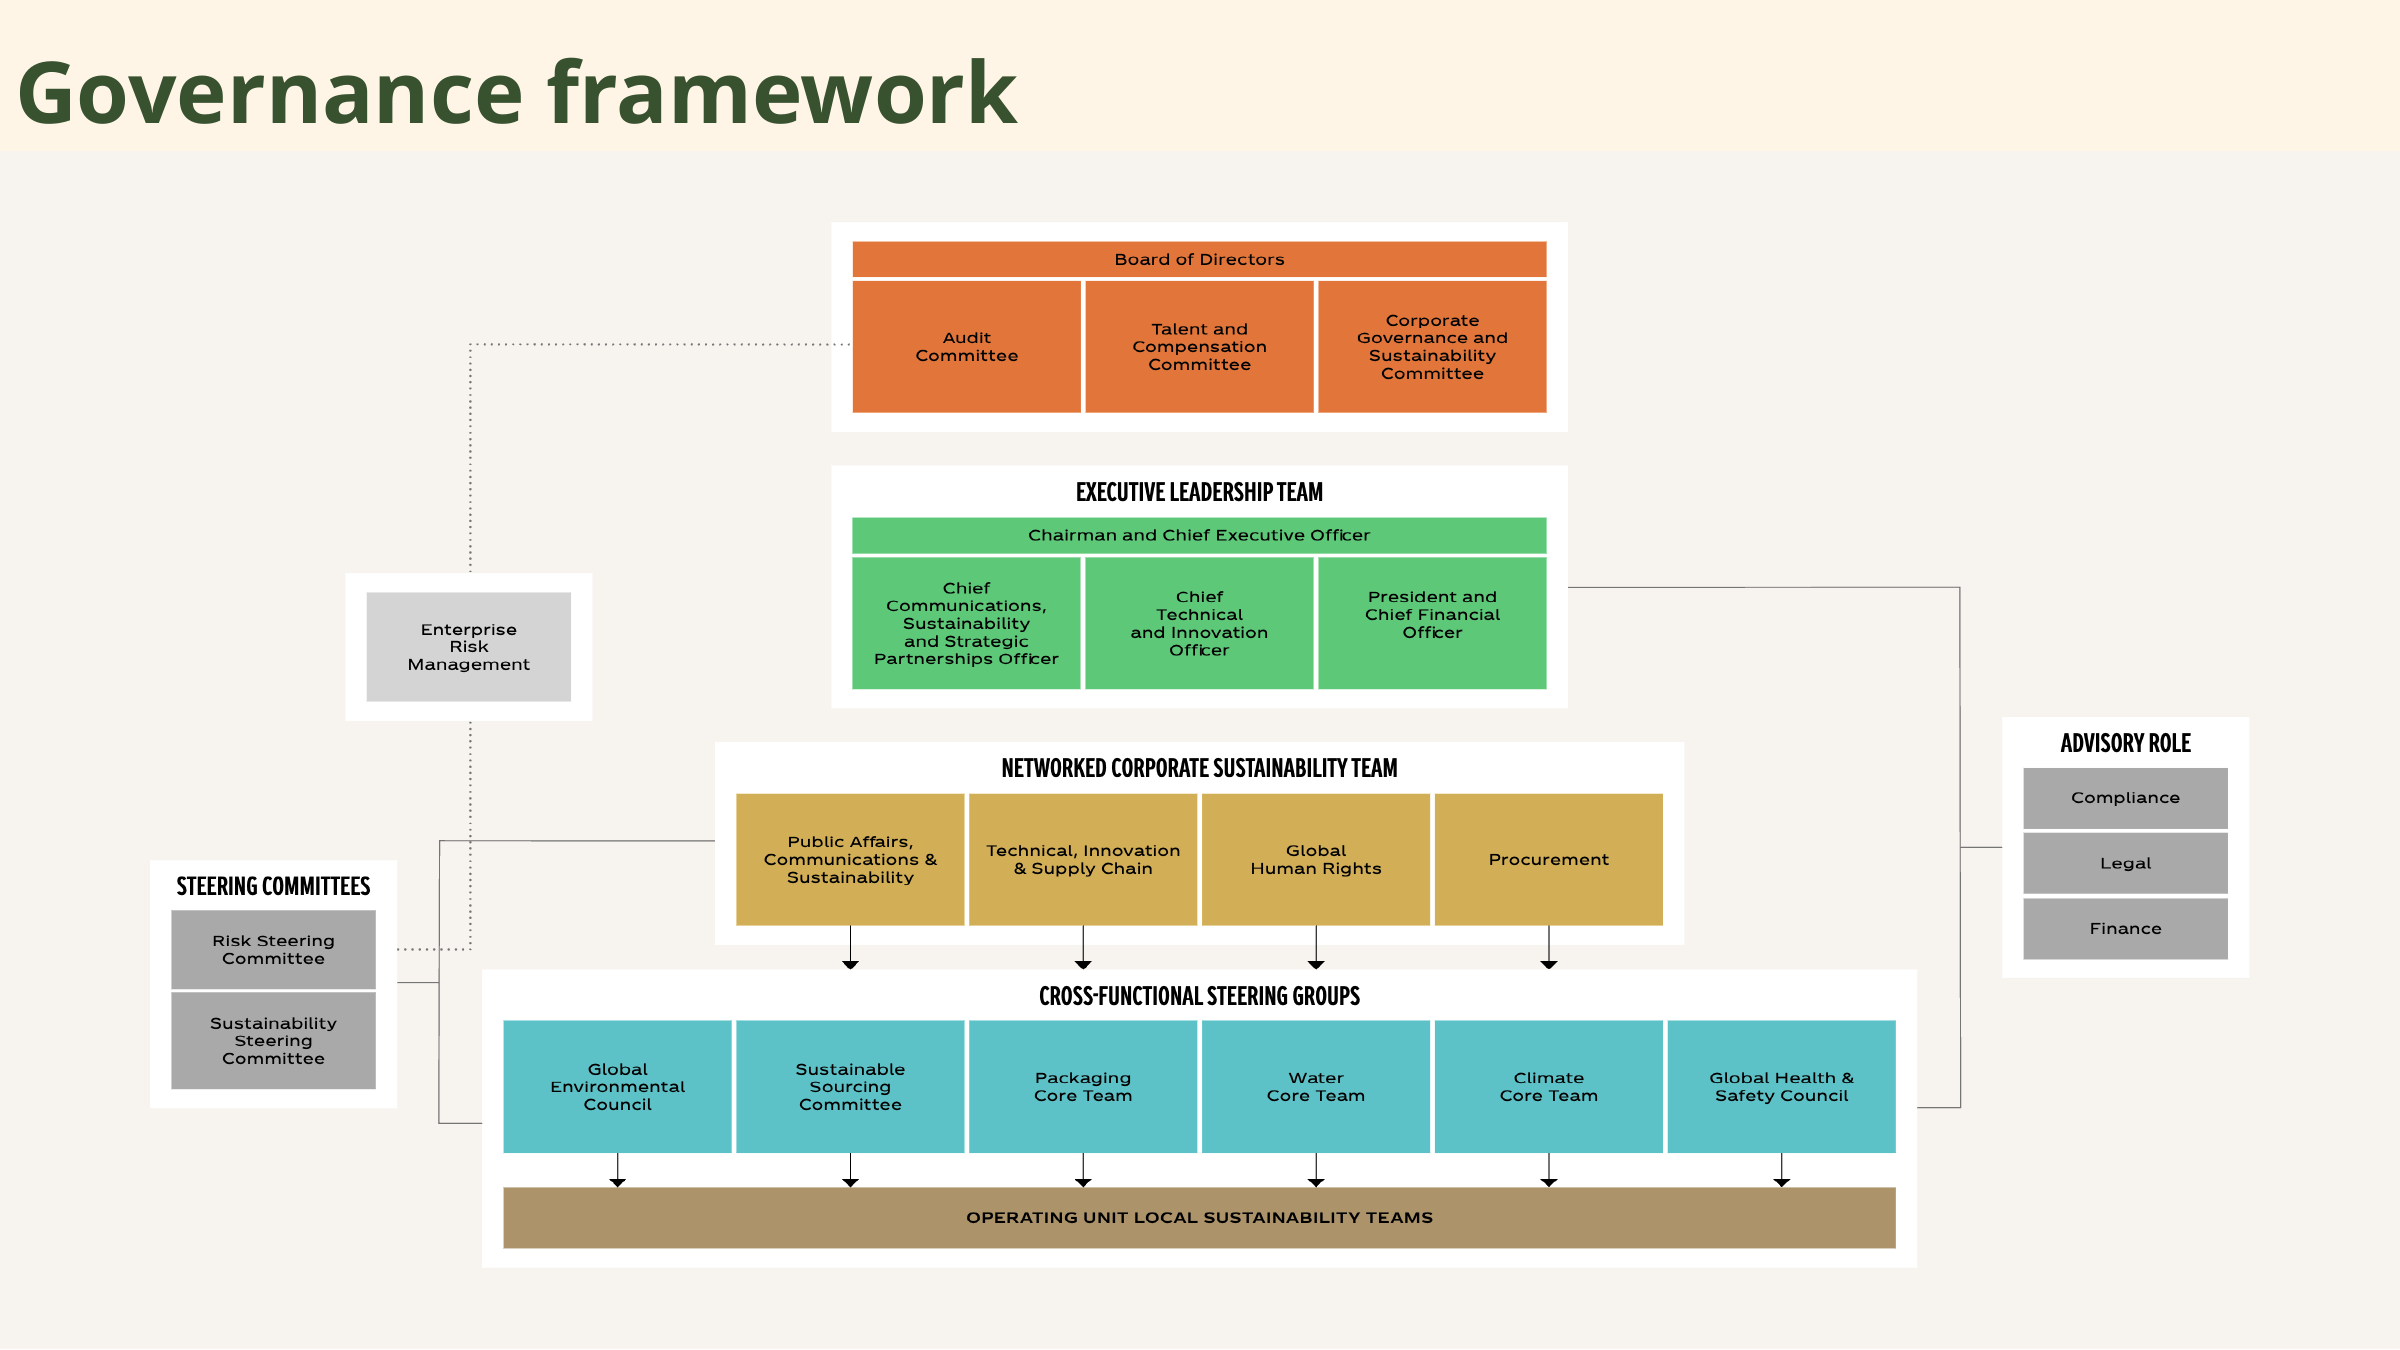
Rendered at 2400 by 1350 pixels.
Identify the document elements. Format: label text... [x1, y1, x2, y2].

picture [0, 151, 2400, 1350]
text_box Governance framework [0, 25, 1110, 133]
text_box [0, 0, 2400, 151]
